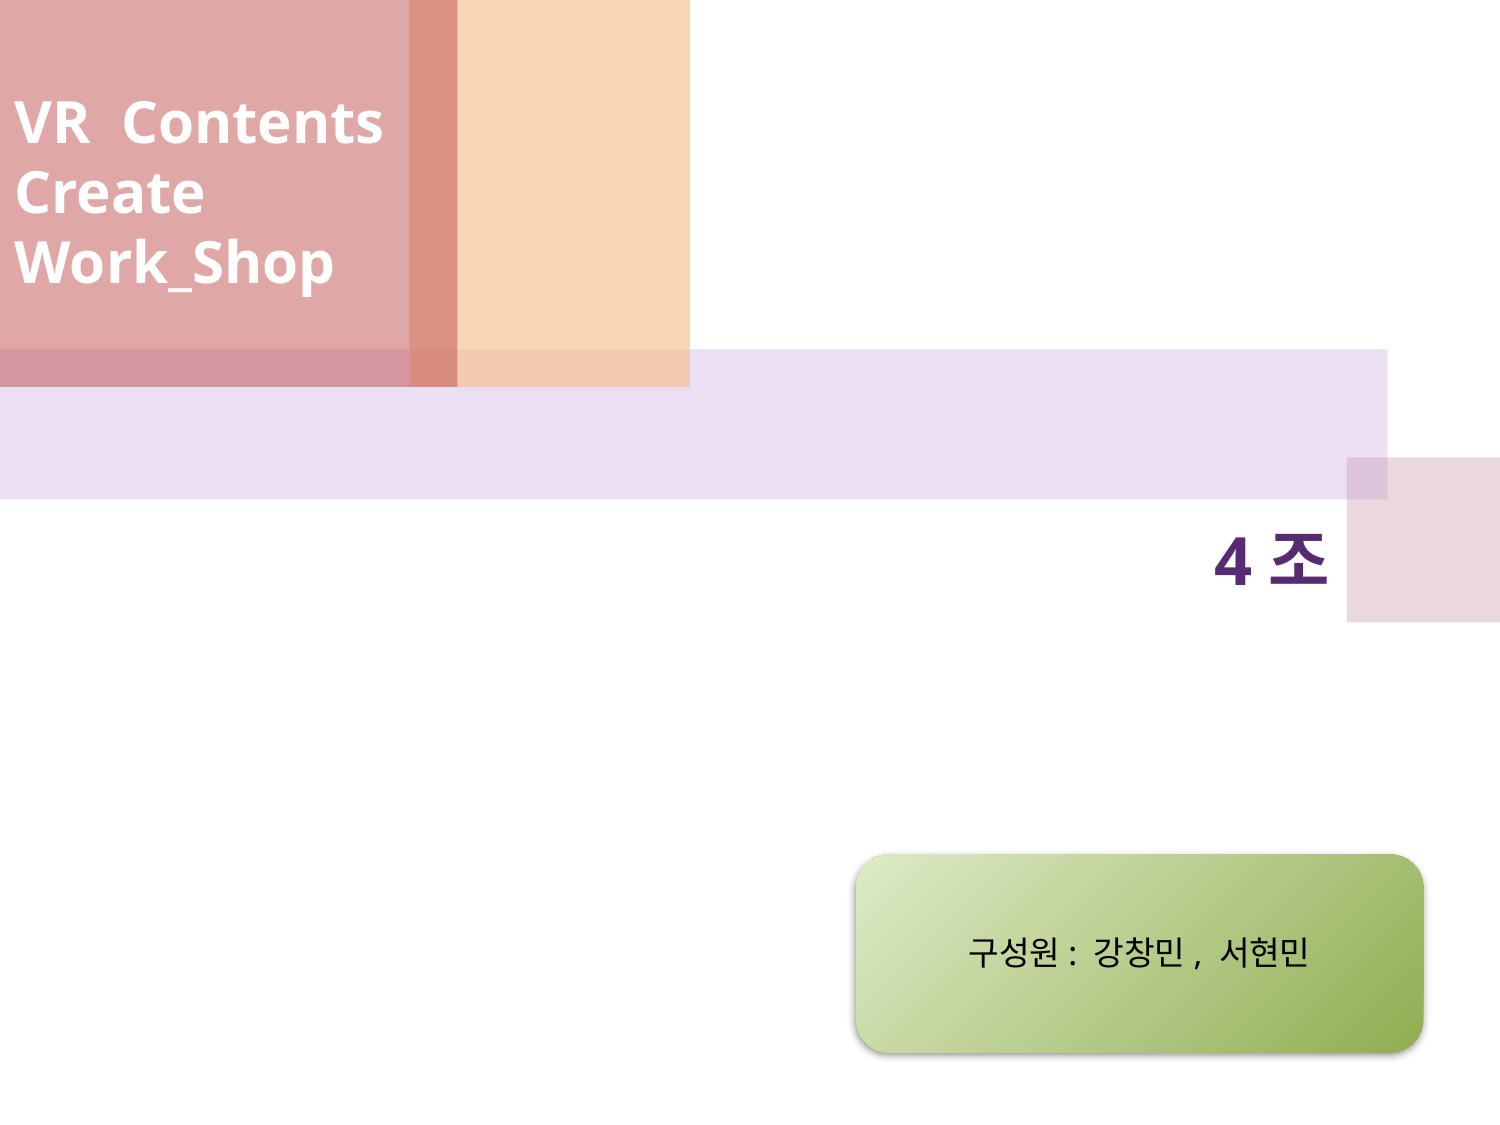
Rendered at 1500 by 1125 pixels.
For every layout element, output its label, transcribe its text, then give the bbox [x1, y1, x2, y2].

text_box 구성원: 강창민, 서현민 [856, 854, 1424, 1053]
title 4조 [68, 511, 1346, 753]
text_box VR Contents Create Work_Shop [0, 78, 473, 303]
